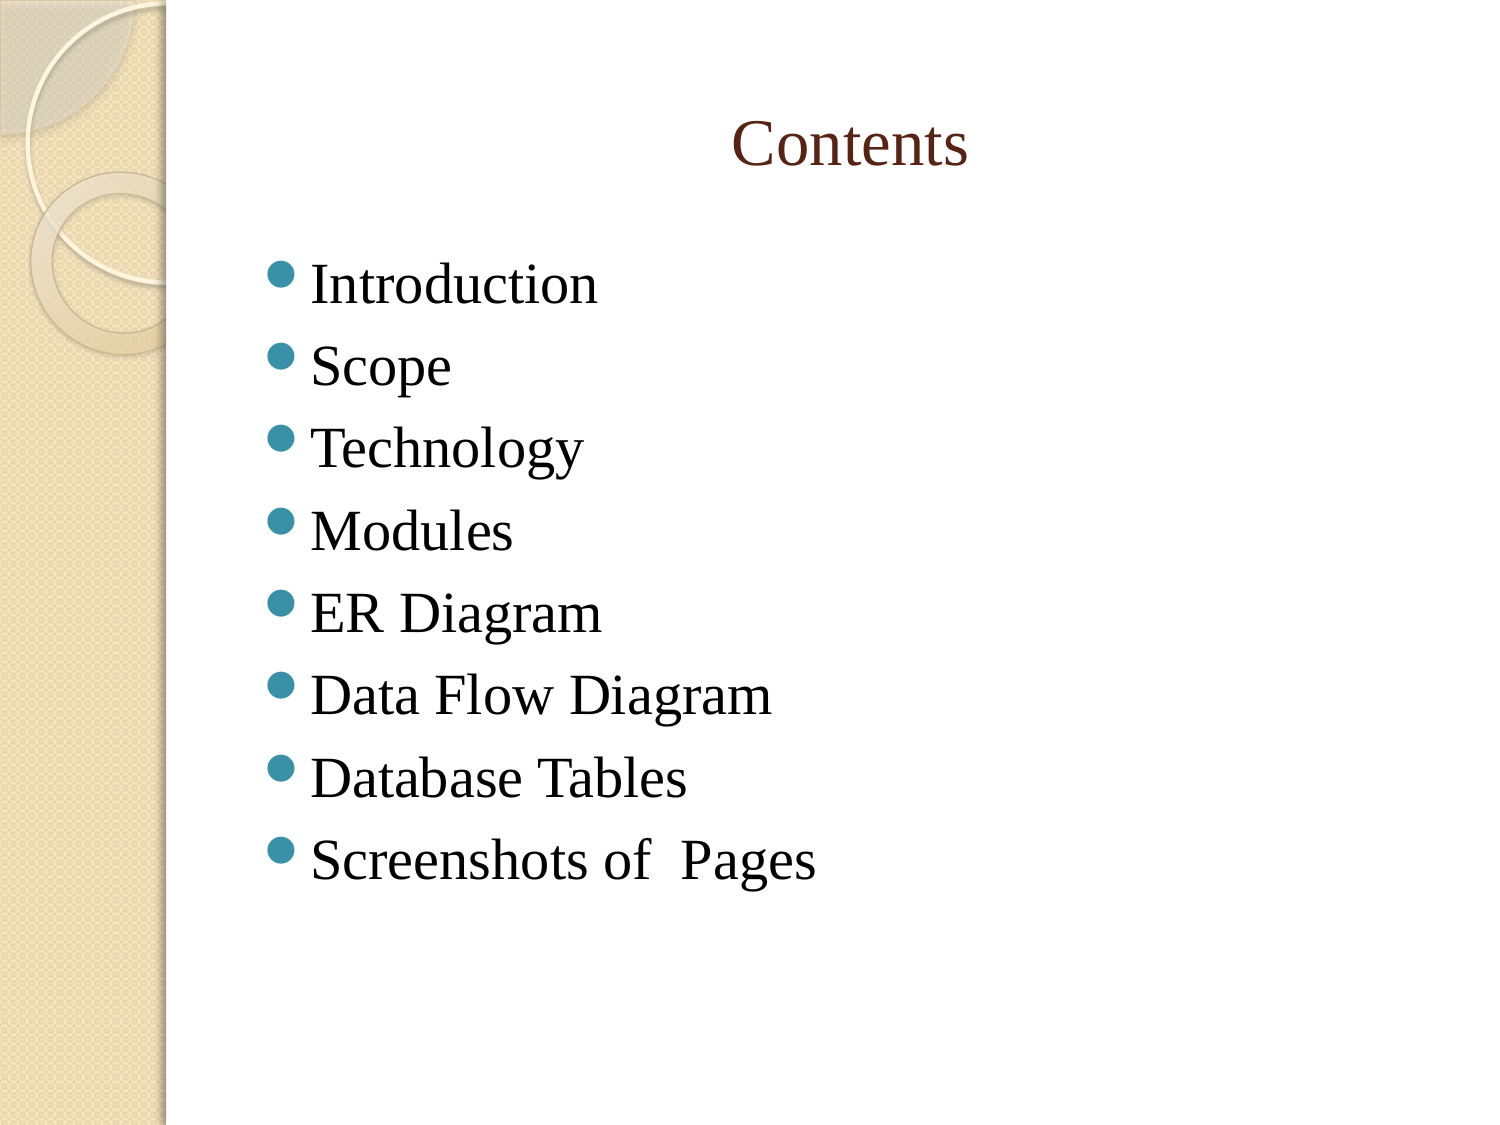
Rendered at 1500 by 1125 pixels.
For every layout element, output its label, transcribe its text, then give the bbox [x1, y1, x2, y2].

list Introduction Scope Technology Modules ER Diagram Data Flow Diagram Database Tables Screenshots of Pages [235, 237, 1466, 1025]
title Contents [235, 45, 1466, 233]
